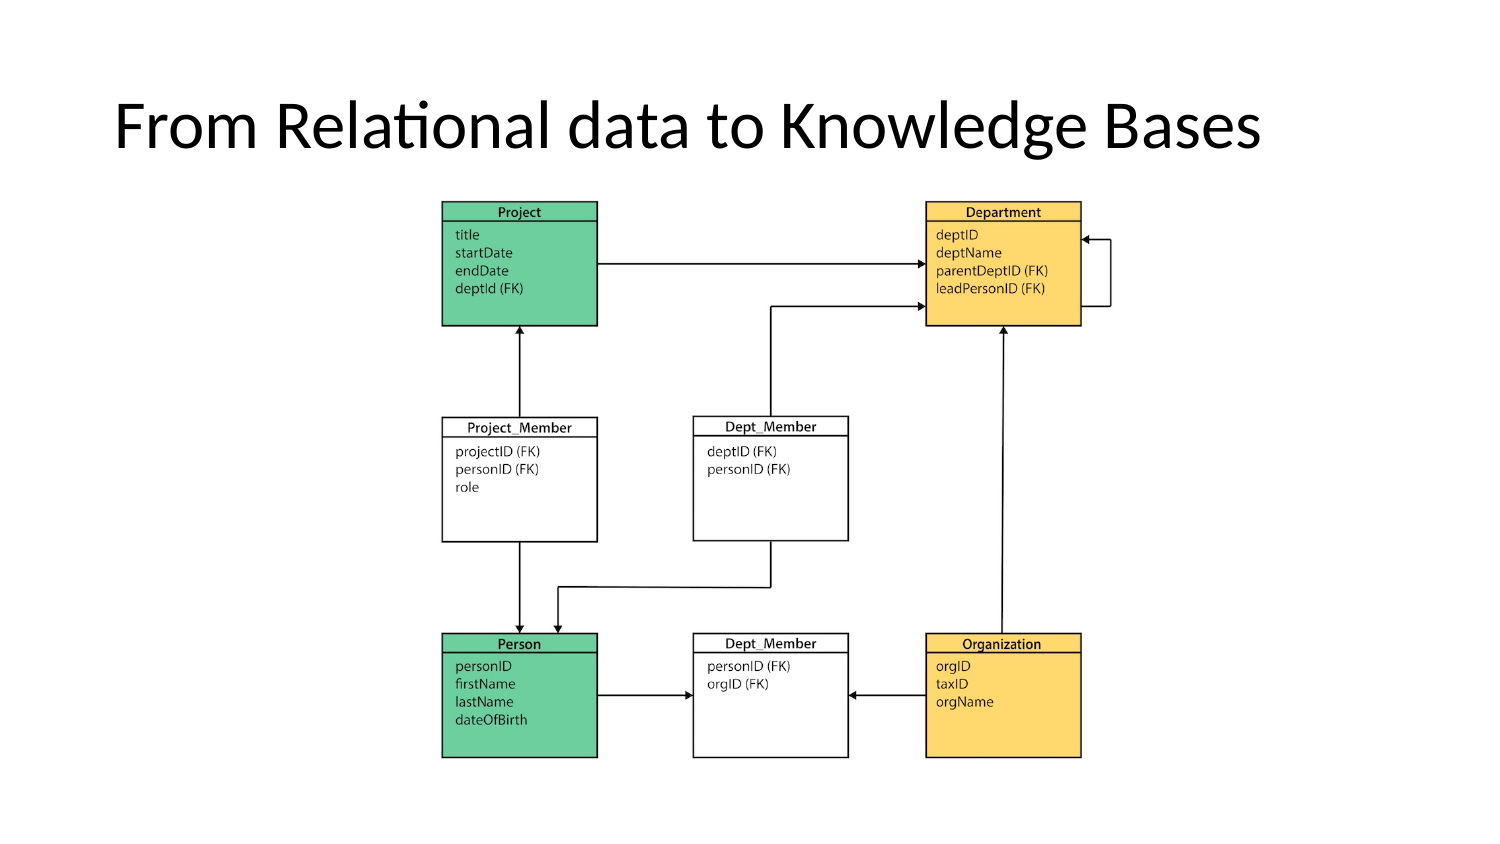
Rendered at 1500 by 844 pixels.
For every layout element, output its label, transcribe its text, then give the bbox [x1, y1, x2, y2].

title From Relational data to Knowledge Bases [103, 44, 1397, 208]
picture [410, 188, 1204, 771]
